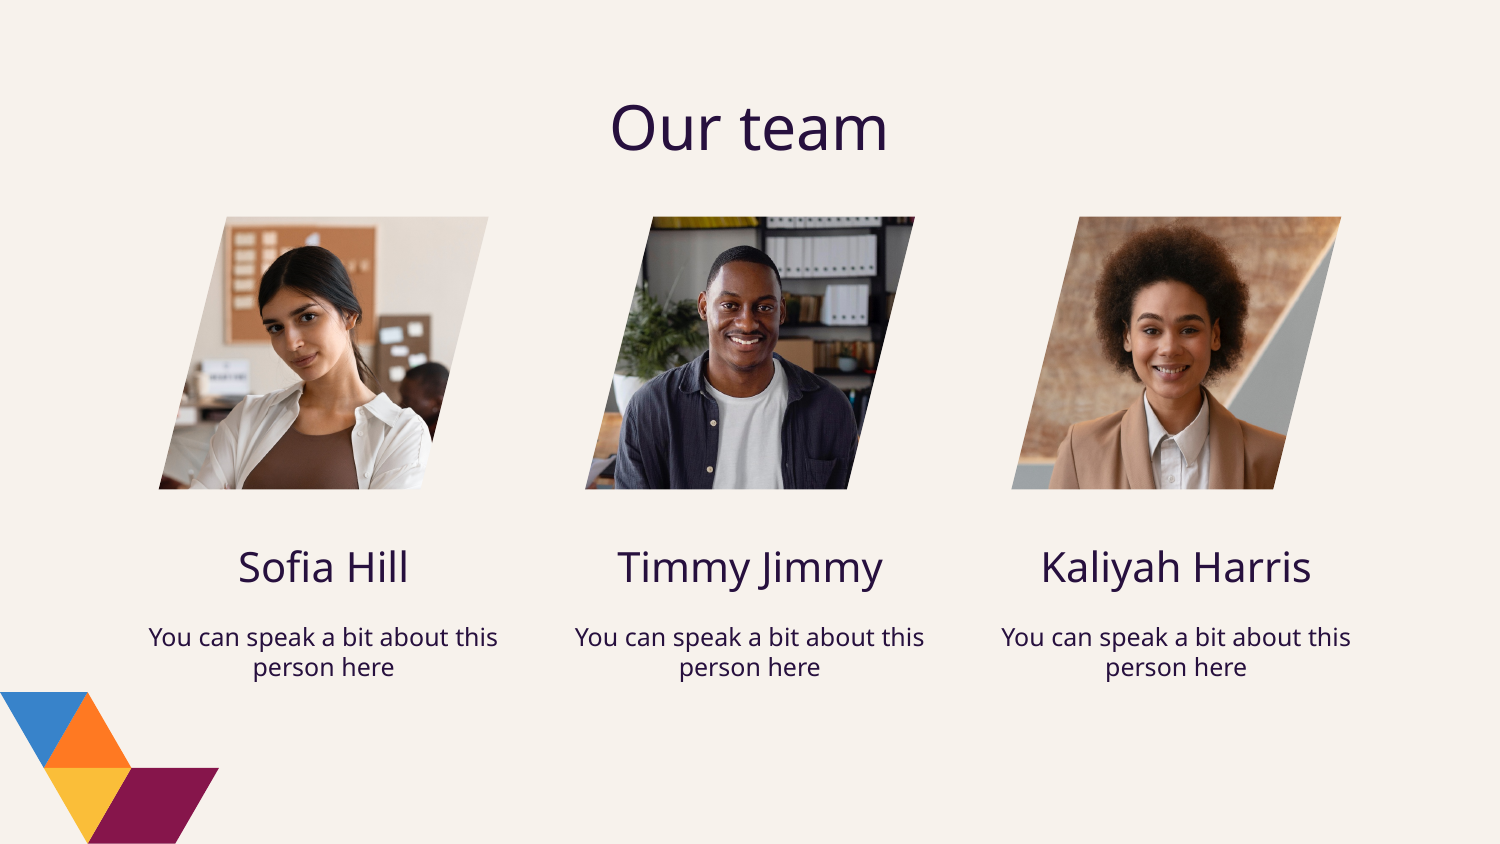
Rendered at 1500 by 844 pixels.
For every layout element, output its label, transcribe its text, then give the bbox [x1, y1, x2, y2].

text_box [33, 658, 186, 844]
picture [158, 216, 489, 490]
subtitle You can speak a bit about this person here [118, 606, 530, 701]
subtitle You can speak a bit about this person here [970, 607, 1382, 701]
subtitle You can speak a bit about this person here [544, 606, 956, 701]
picture [584, 216, 916, 490]
picture [1011, 216, 1342, 490]
subtitle Kaliyah Harris [970, 512, 1382, 607]
title Our team [118, 72, 1382, 167]
subtitle Sofia Hill [118, 512, 530, 606]
subtitle Timmy Jimmy [544, 512, 956, 606]
